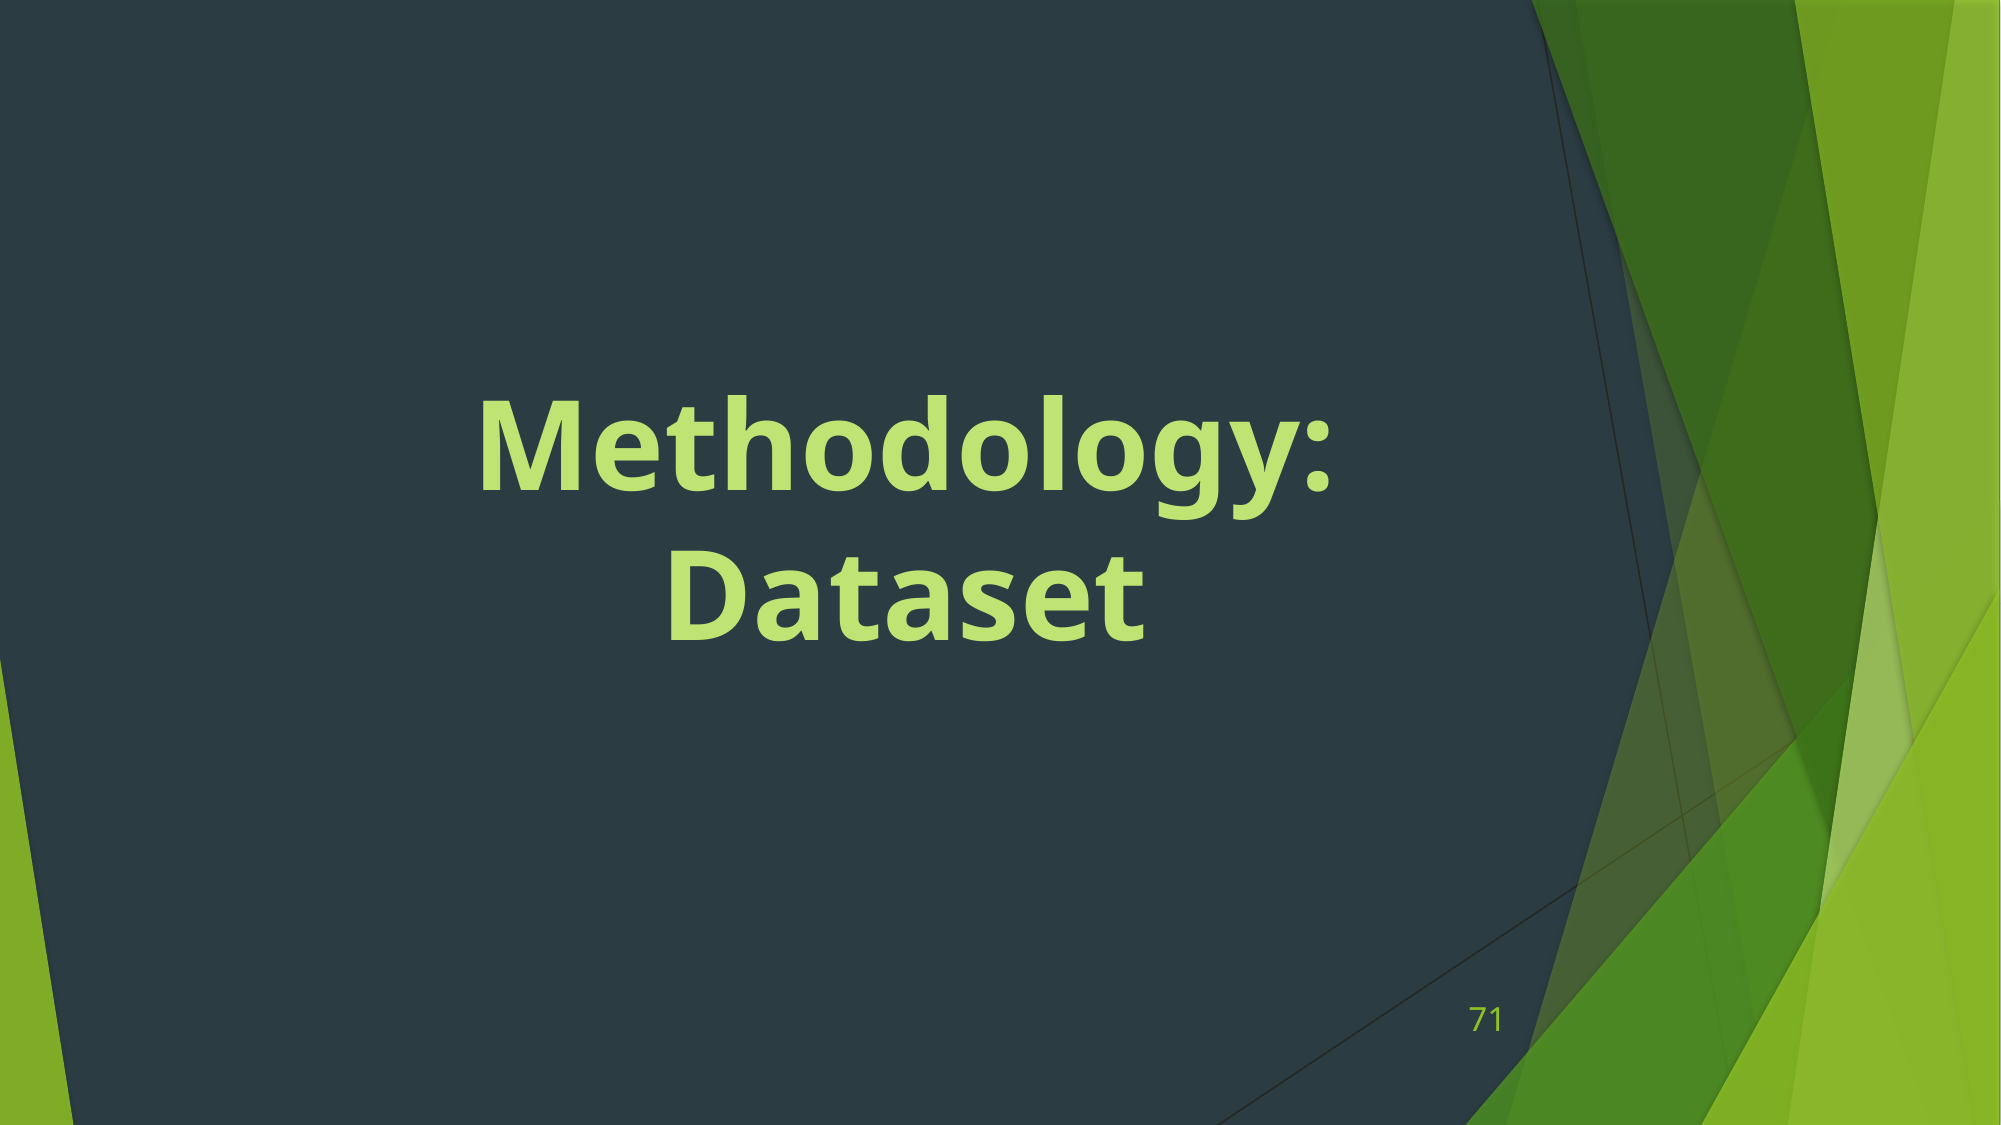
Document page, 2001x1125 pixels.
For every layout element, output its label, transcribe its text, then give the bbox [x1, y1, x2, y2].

slide_number 71 [1409, 991, 1522, 1051]
text_box Methodology: Dataset [320, 357, 1489, 763]
